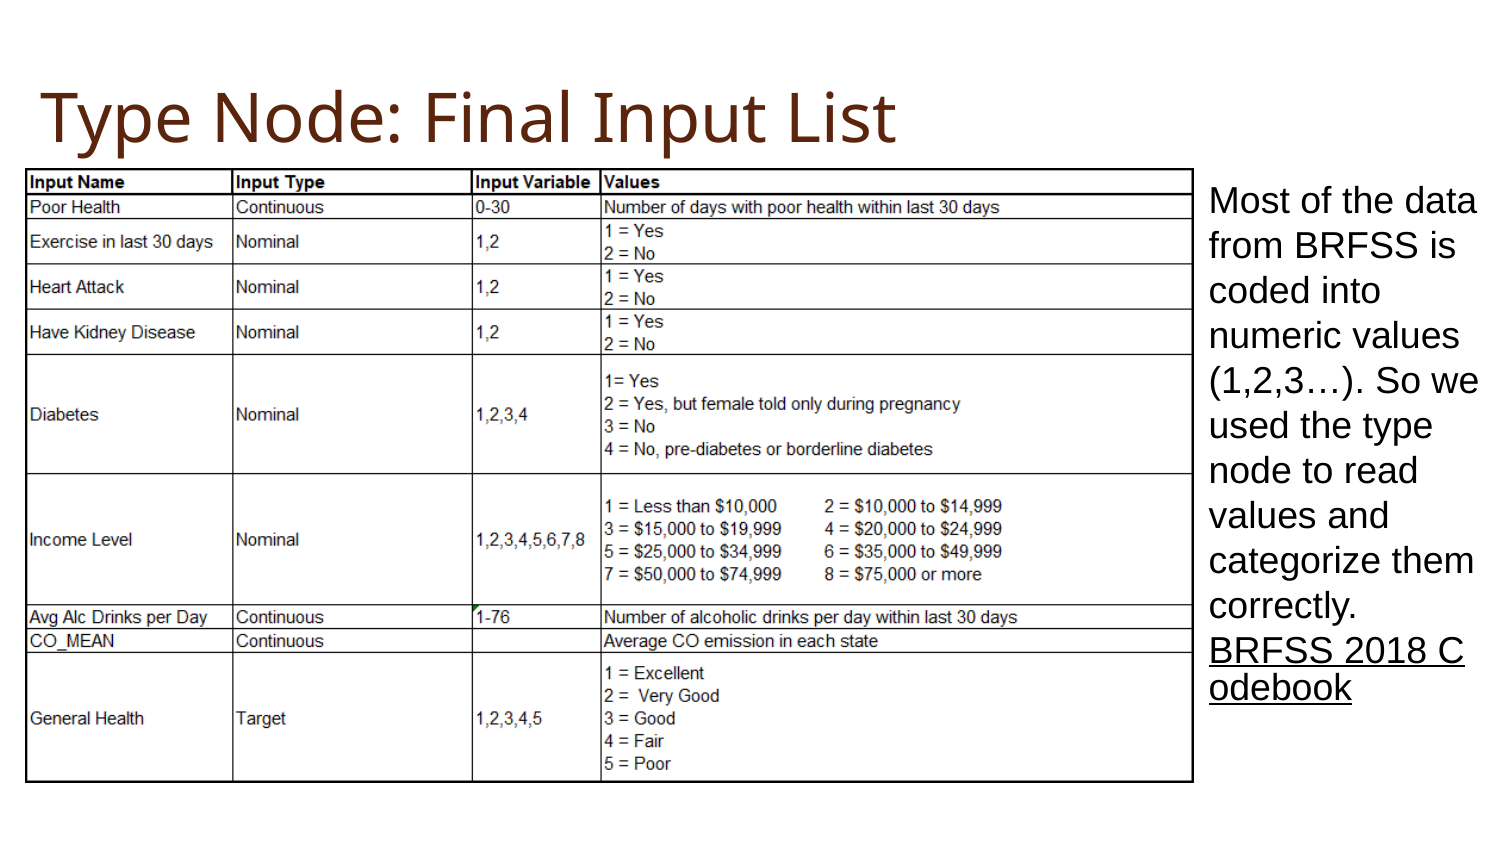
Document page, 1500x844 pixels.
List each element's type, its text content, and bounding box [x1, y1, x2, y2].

title Type Node: Final Input List [25, 67, 1475, 141]
text_box Most of the data from BRFSS is coded into numeric values (1,2,3…). So we used the type node to read values and categorize them correctly. BRFSS 2018 Codebook [1194, 168, 1500, 768]
picture [25, 168, 1194, 783]
